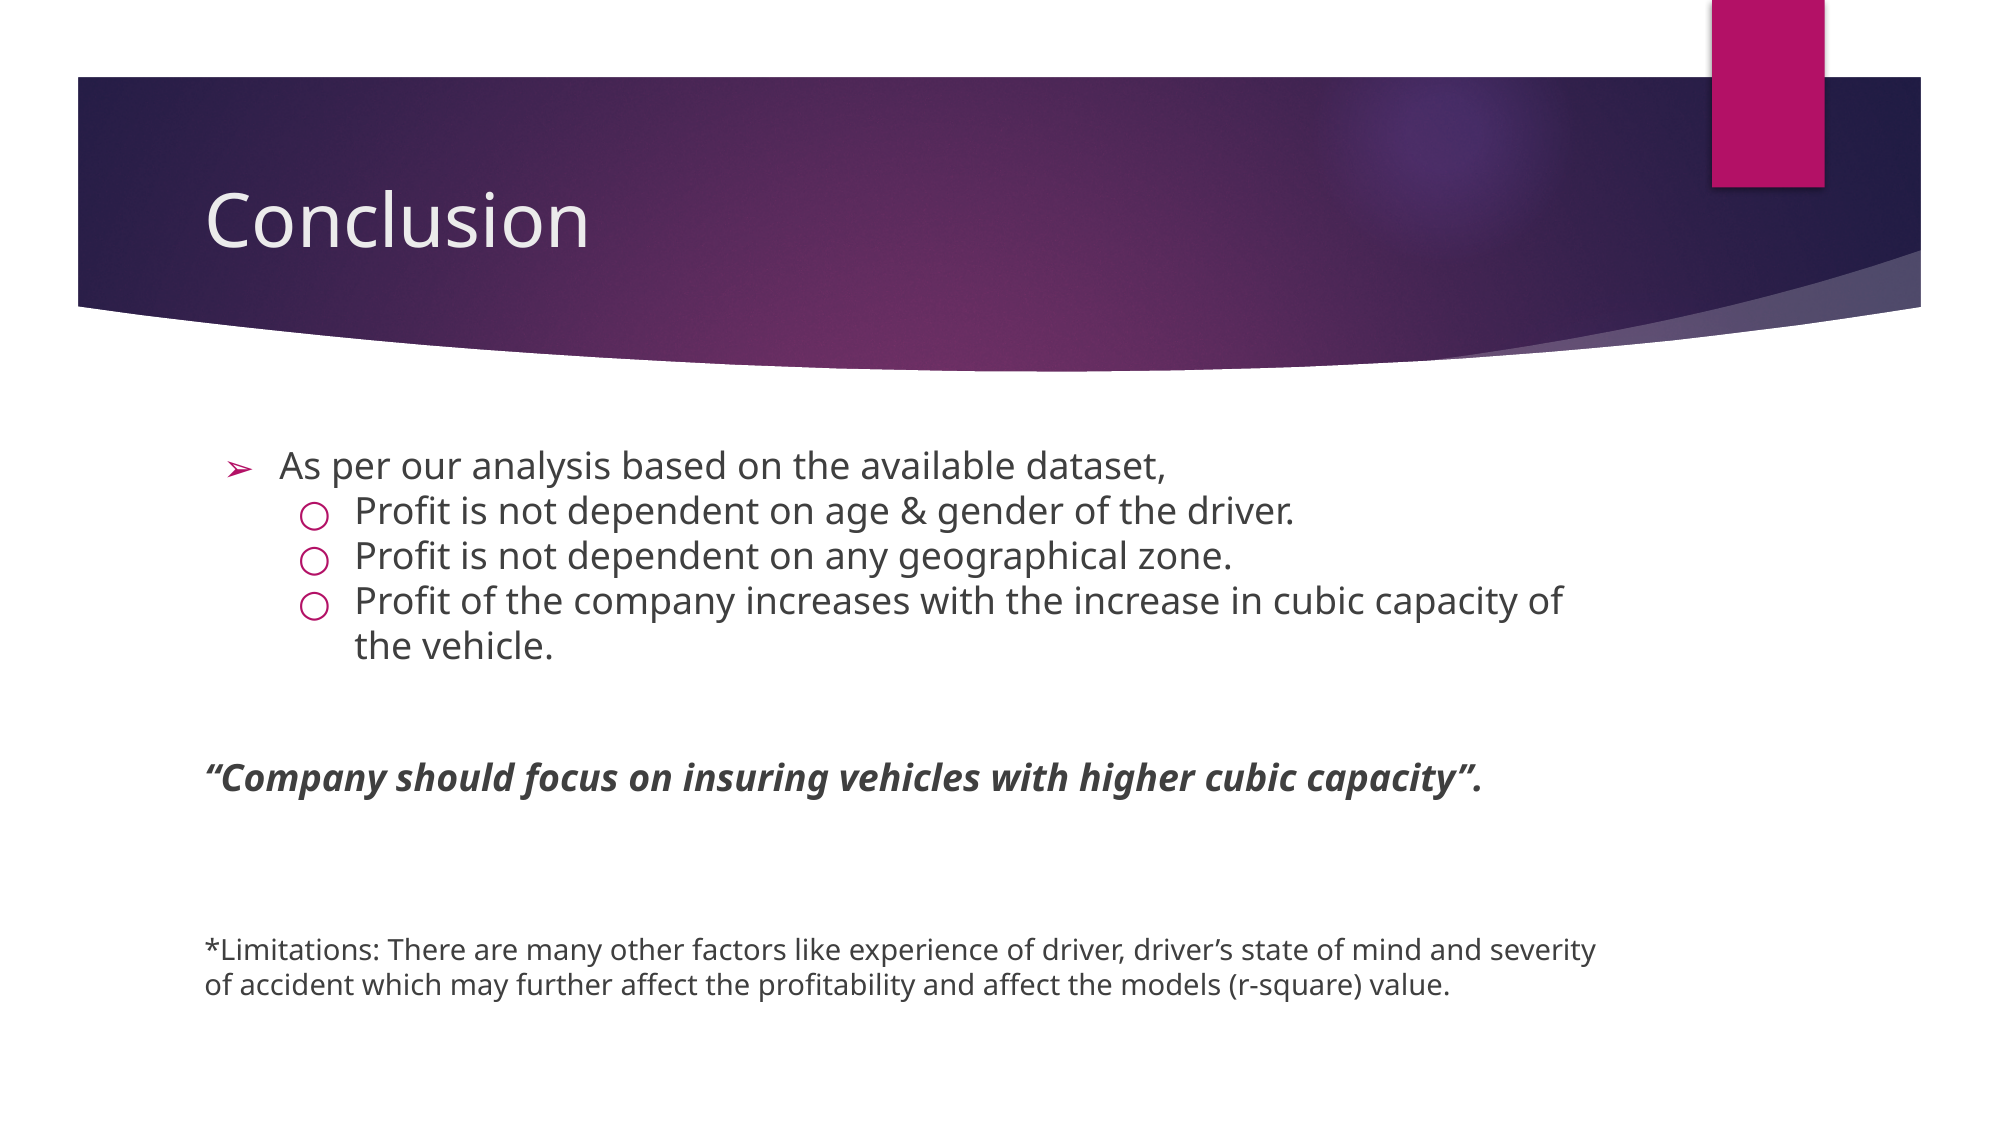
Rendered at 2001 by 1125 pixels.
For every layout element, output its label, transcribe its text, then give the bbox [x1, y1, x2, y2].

list As per our analysis based on the available dataset, Profit is not dependent on age & gender of the driver. Profit is not dependent on any geographical zone. Profit of the company increases with the increase in cubic capacity of the vehicle. “Company should focus on insuring vehicles with higher cubic capacity”. *Limitations: There are many other factors like experience of driver, driver’s state of mind and severity of accident which may further affect the profitability and affect the models (r-square) value. [189, 427, 1638, 1078]
title Conclusion [189, 159, 1627, 276]
picture [79, 78, 1920, 371]
